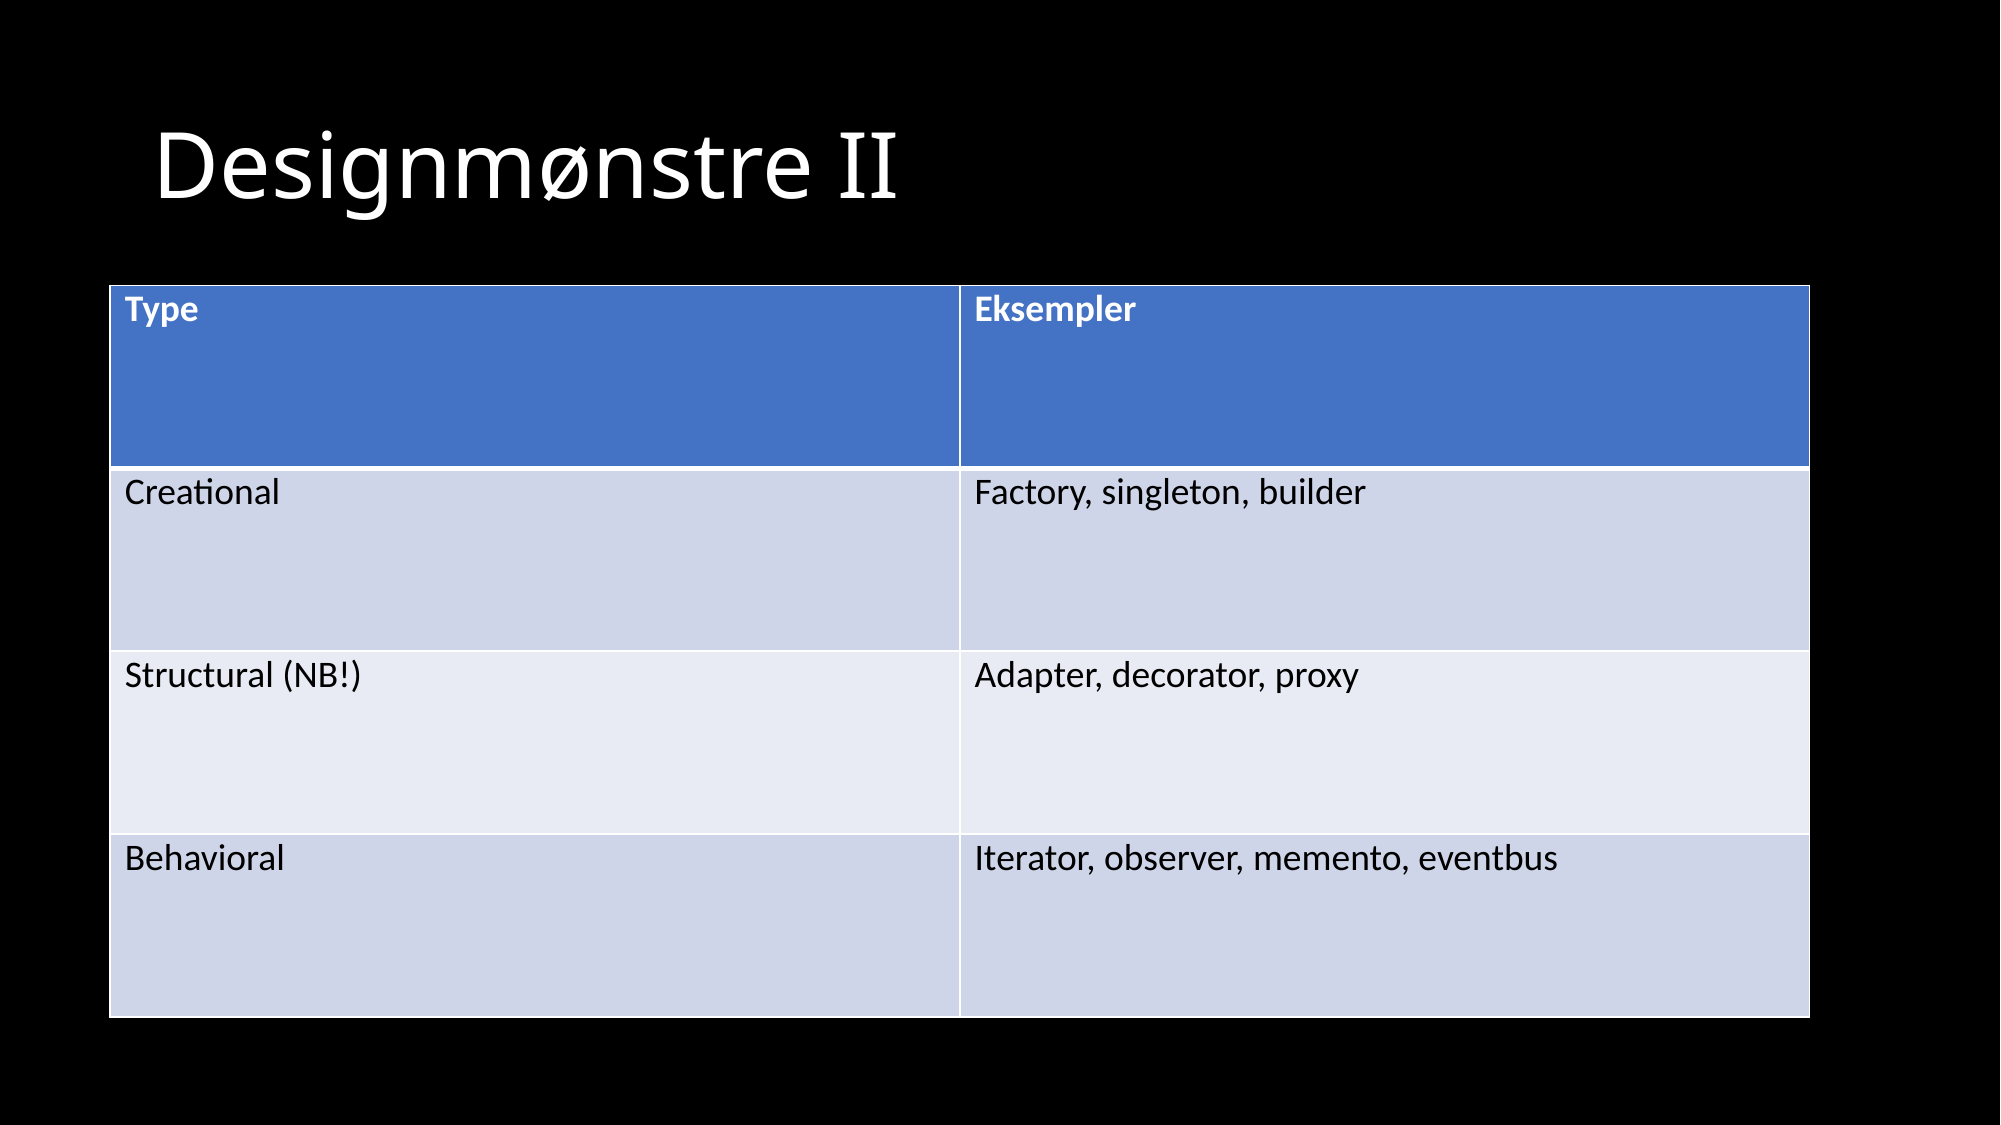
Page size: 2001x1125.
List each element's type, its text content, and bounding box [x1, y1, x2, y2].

table_cell Structural (NB!) [111, 652, 959, 833]
table_header Eksempler [961, 286, 1809, 466]
title Designmønstre II [137, 59, 1863, 278]
table_cell Iterator, observer, memento, eventbus [961, 835, 1809, 1016]
table_cell Factory, singleton, builder [961, 471, 1809, 650]
table_header Type [111, 286, 959, 466]
table_cell Creational [111, 471, 959, 650]
table_cell Behavioral [111, 835, 959, 1016]
table_cell Adapter, decorator, proxy [961, 652, 1809, 833]
